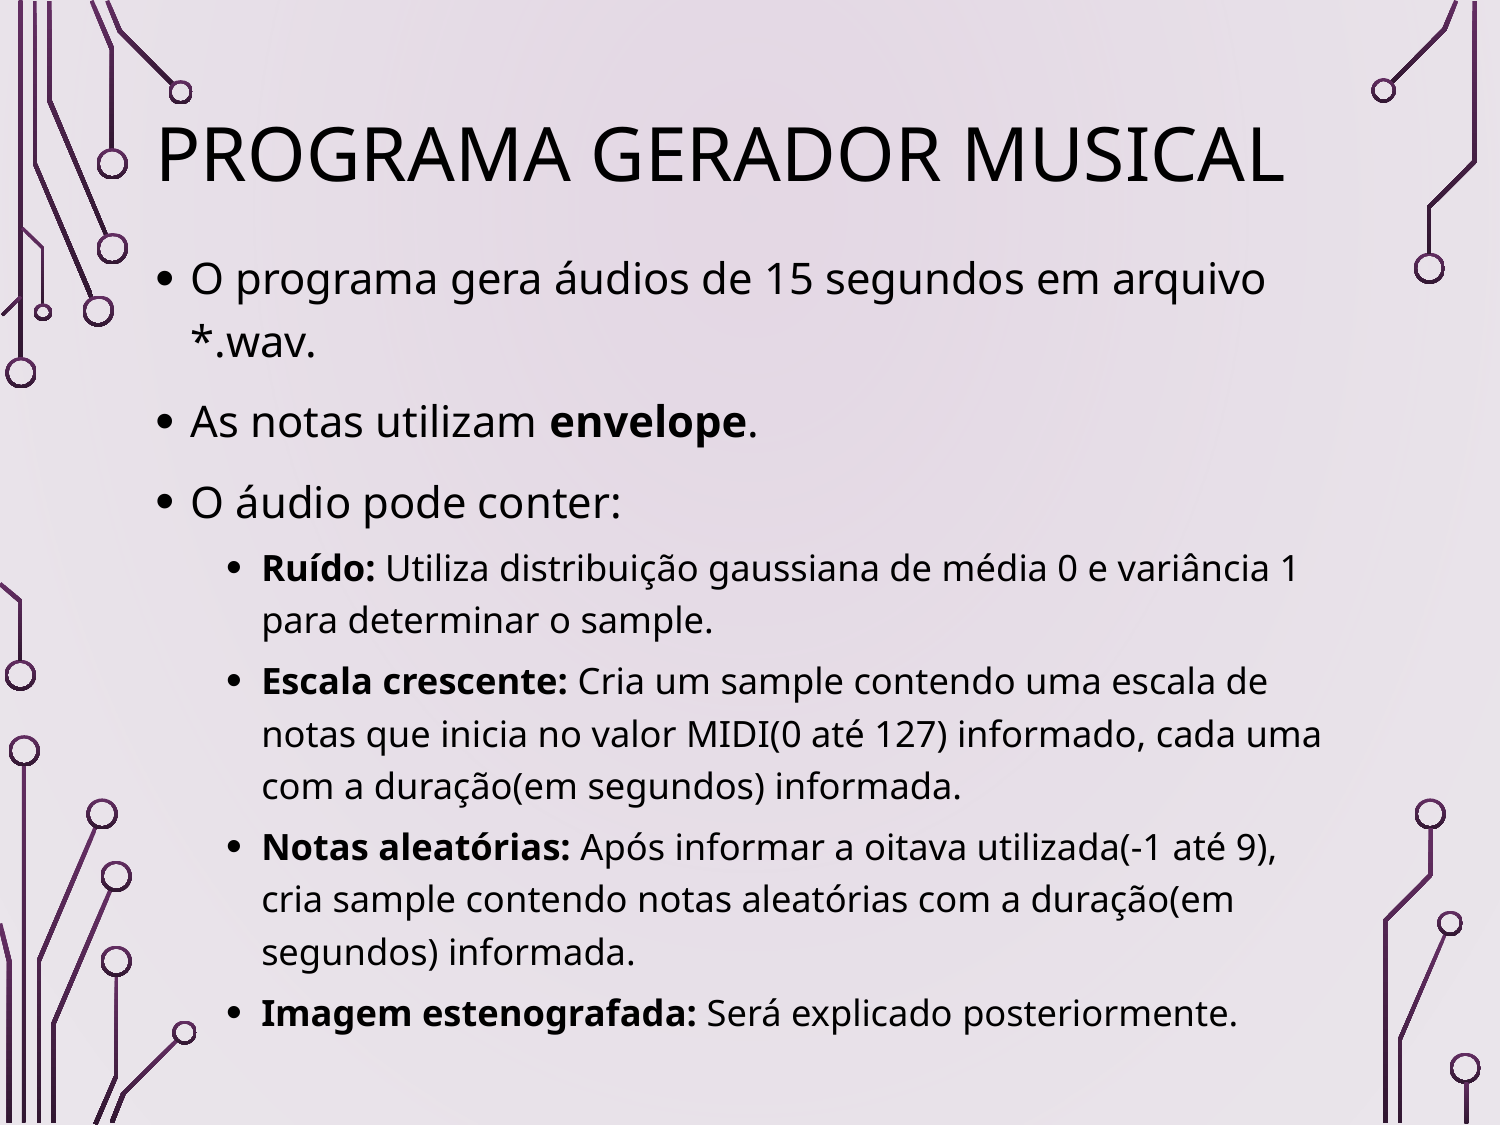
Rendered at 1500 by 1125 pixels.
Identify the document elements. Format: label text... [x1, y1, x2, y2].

list O programa gera áudios de 15 segundos em arquivo *.wav. As notas utilizam envelope. O áudio pode conter: Ruído: Utiliza distribuição gaussiana de média 0 e variância 1 para determinar o sample. Escala crescente: Cria um sample contendo uma escala de notas que inicia no valor MIDI(0 até 127) informado, cada uma com a duração(em segundos) informada. Notas aleatórias: Após informar a oitava utilizada(-1 até 9), cria sample contendo notas aleatórias com a duração(em segundos) informada. Imagem estenografada: Será explicado posteriormente. [140, 233, 1360, 1045]
title Programa gerador musical [140, 101, 1360, 213]
